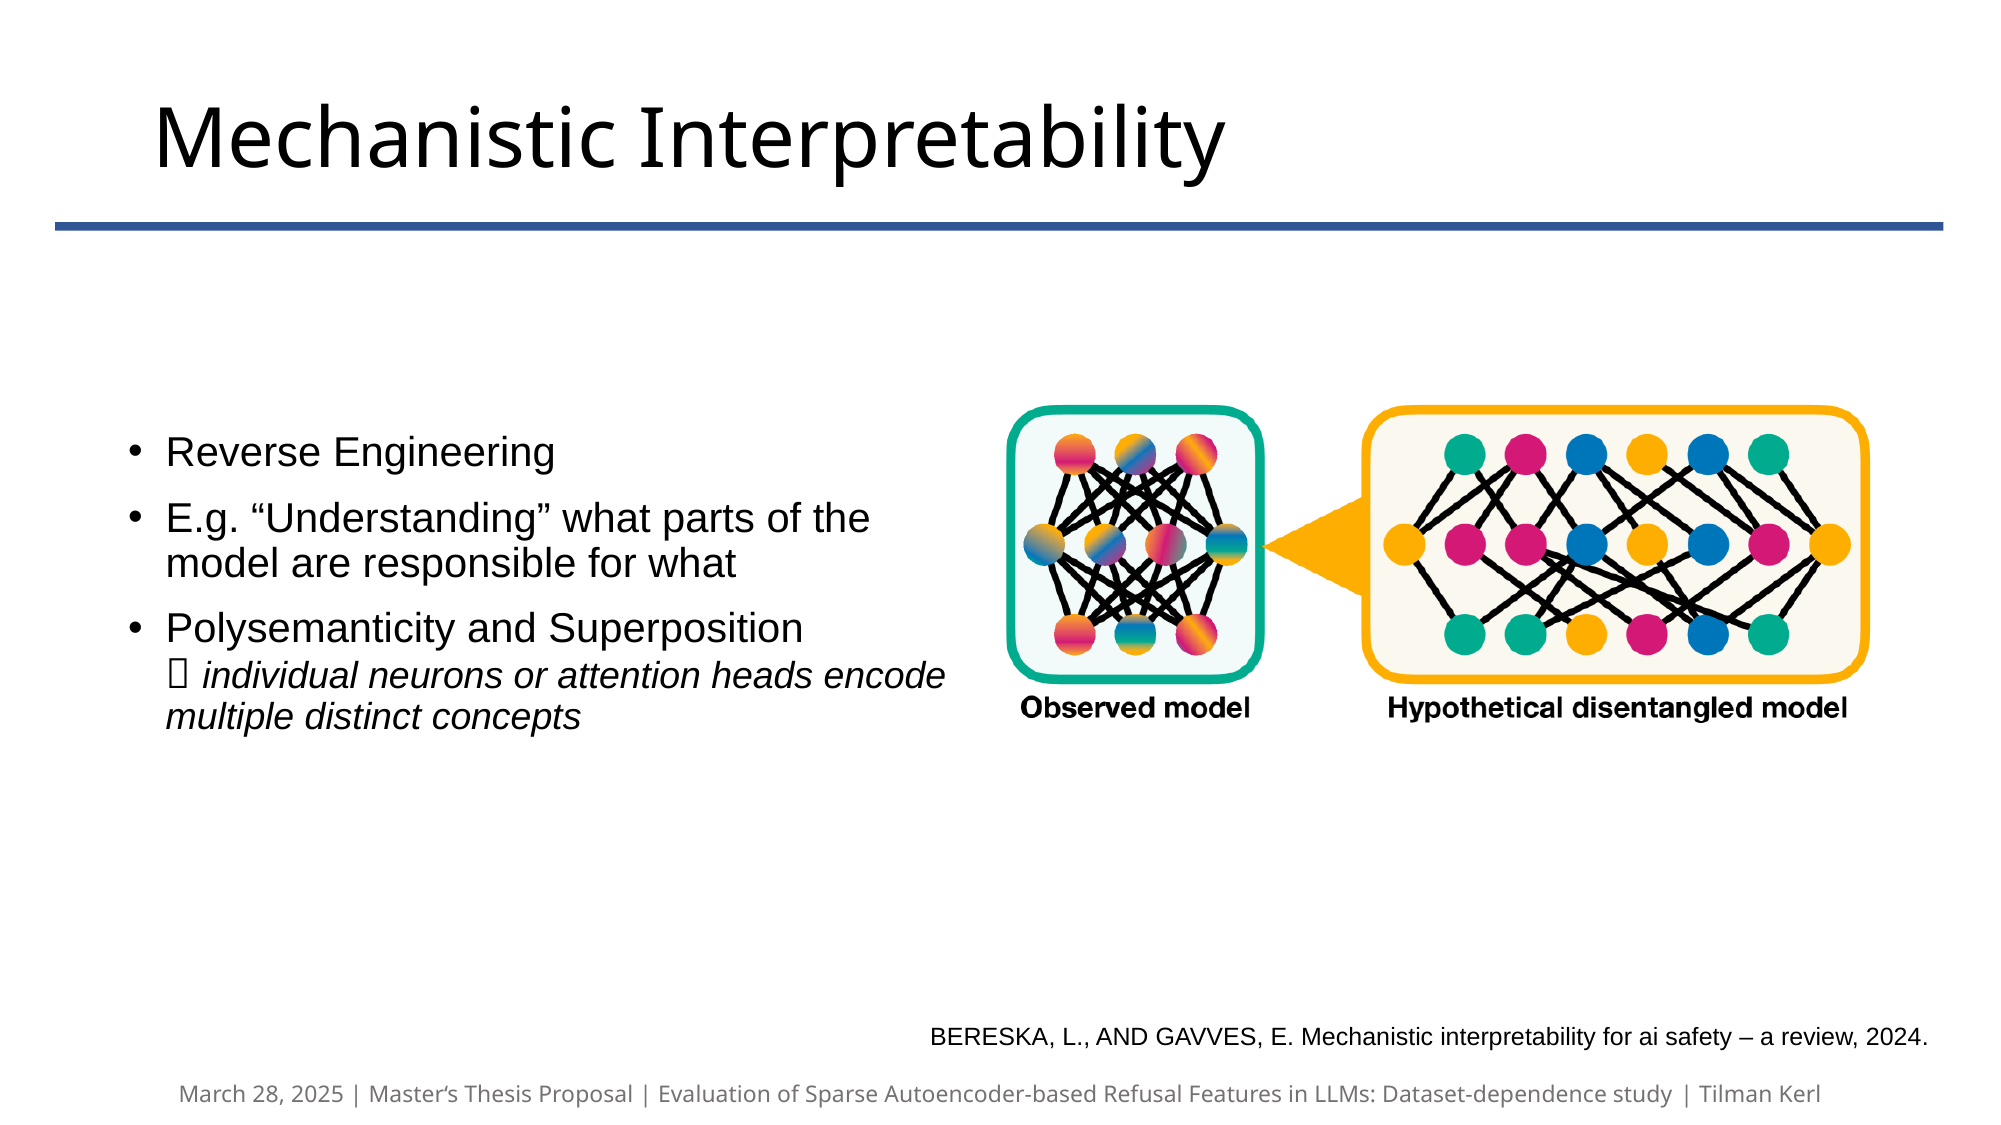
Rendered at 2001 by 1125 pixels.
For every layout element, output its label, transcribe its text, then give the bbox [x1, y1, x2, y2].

picture [999, 396, 1873, 729]
title Mechanistic Interpretability [137, 59, 1863, 222]
list Reverse Engineering E.g. “Understanding” what parts of the model are responsible for what Polysemanticity and Superposition  individual neurons or attention heads encode multiple distinct concepts [113, 304, 1000, 864]
text_box BERESKA, L., AND GAVVES, E. Mechanistic interpretability for ai safety – a review, 2024. [86, 1013, 1946, 1058]
text_box March 28, 2025 | Master‘s Thesis Proposal | Evaluation of Sparse Autoencoder-based Refusal Features in LLMs: Dataset-dependence study​ | Tilman Kerl [144, 1068, 1856, 1119]
